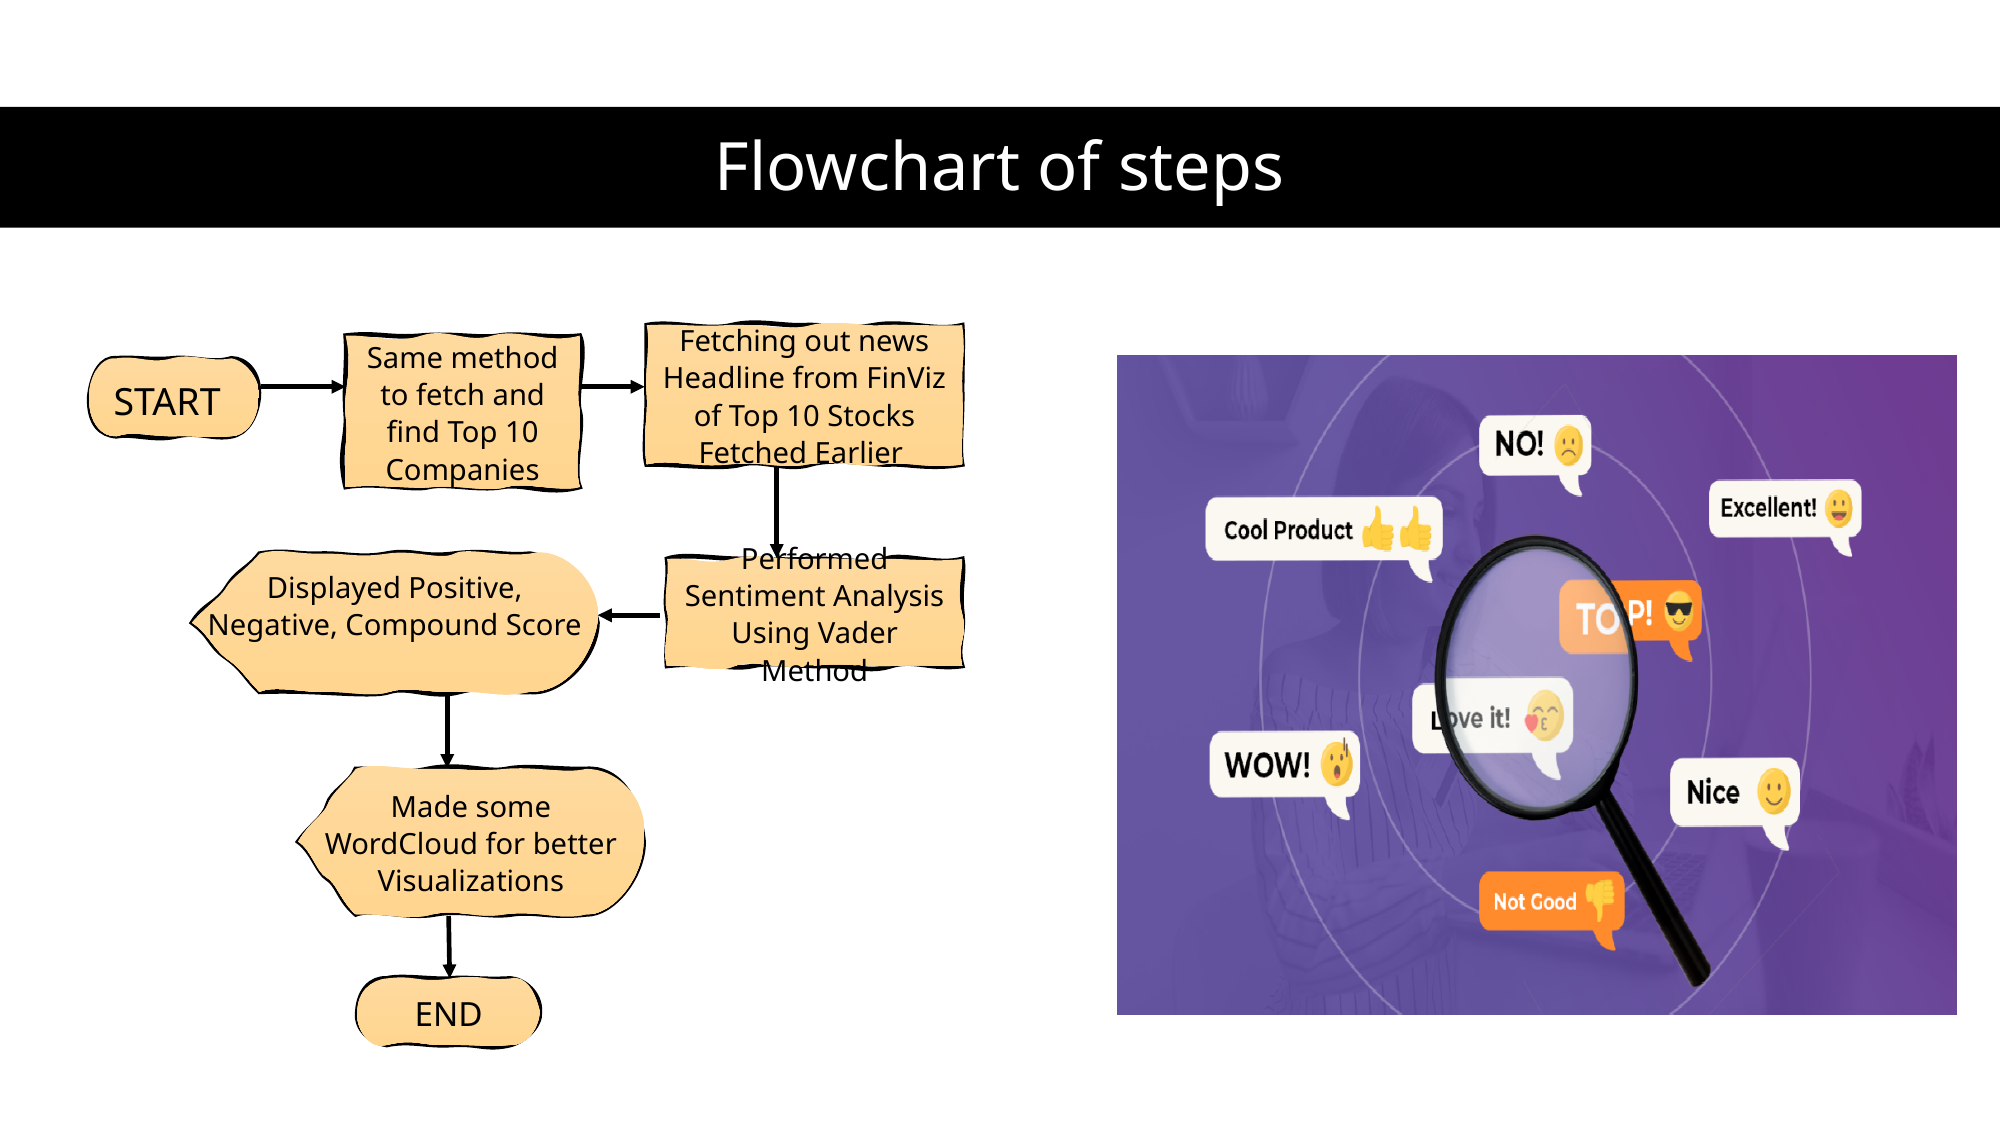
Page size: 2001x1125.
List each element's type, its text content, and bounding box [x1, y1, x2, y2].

text_box [0, 106, 2000, 229]
title Flowchart of steps [137, 110, 1863, 228]
text_box Displayed Positive, Negative, Compound Score [191, 550, 598, 695]
text_box Made some WordCloud for better Visualizations [297, 765, 645, 918]
picture [1117, 355, 1957, 1015]
text_box END [356, 976, 541, 1048]
text_box Fetching out news Headline from FinViz of Top 10 Stocks Fetched Earlier [644, 322, 964, 468]
text_box Same method to fetch and find Top 10 Companies [341, 333, 583, 491]
text_box Performed Sentiment Analysis Using Vader Method [665, 555, 965, 670]
text_box START [88, 356, 260, 439]
